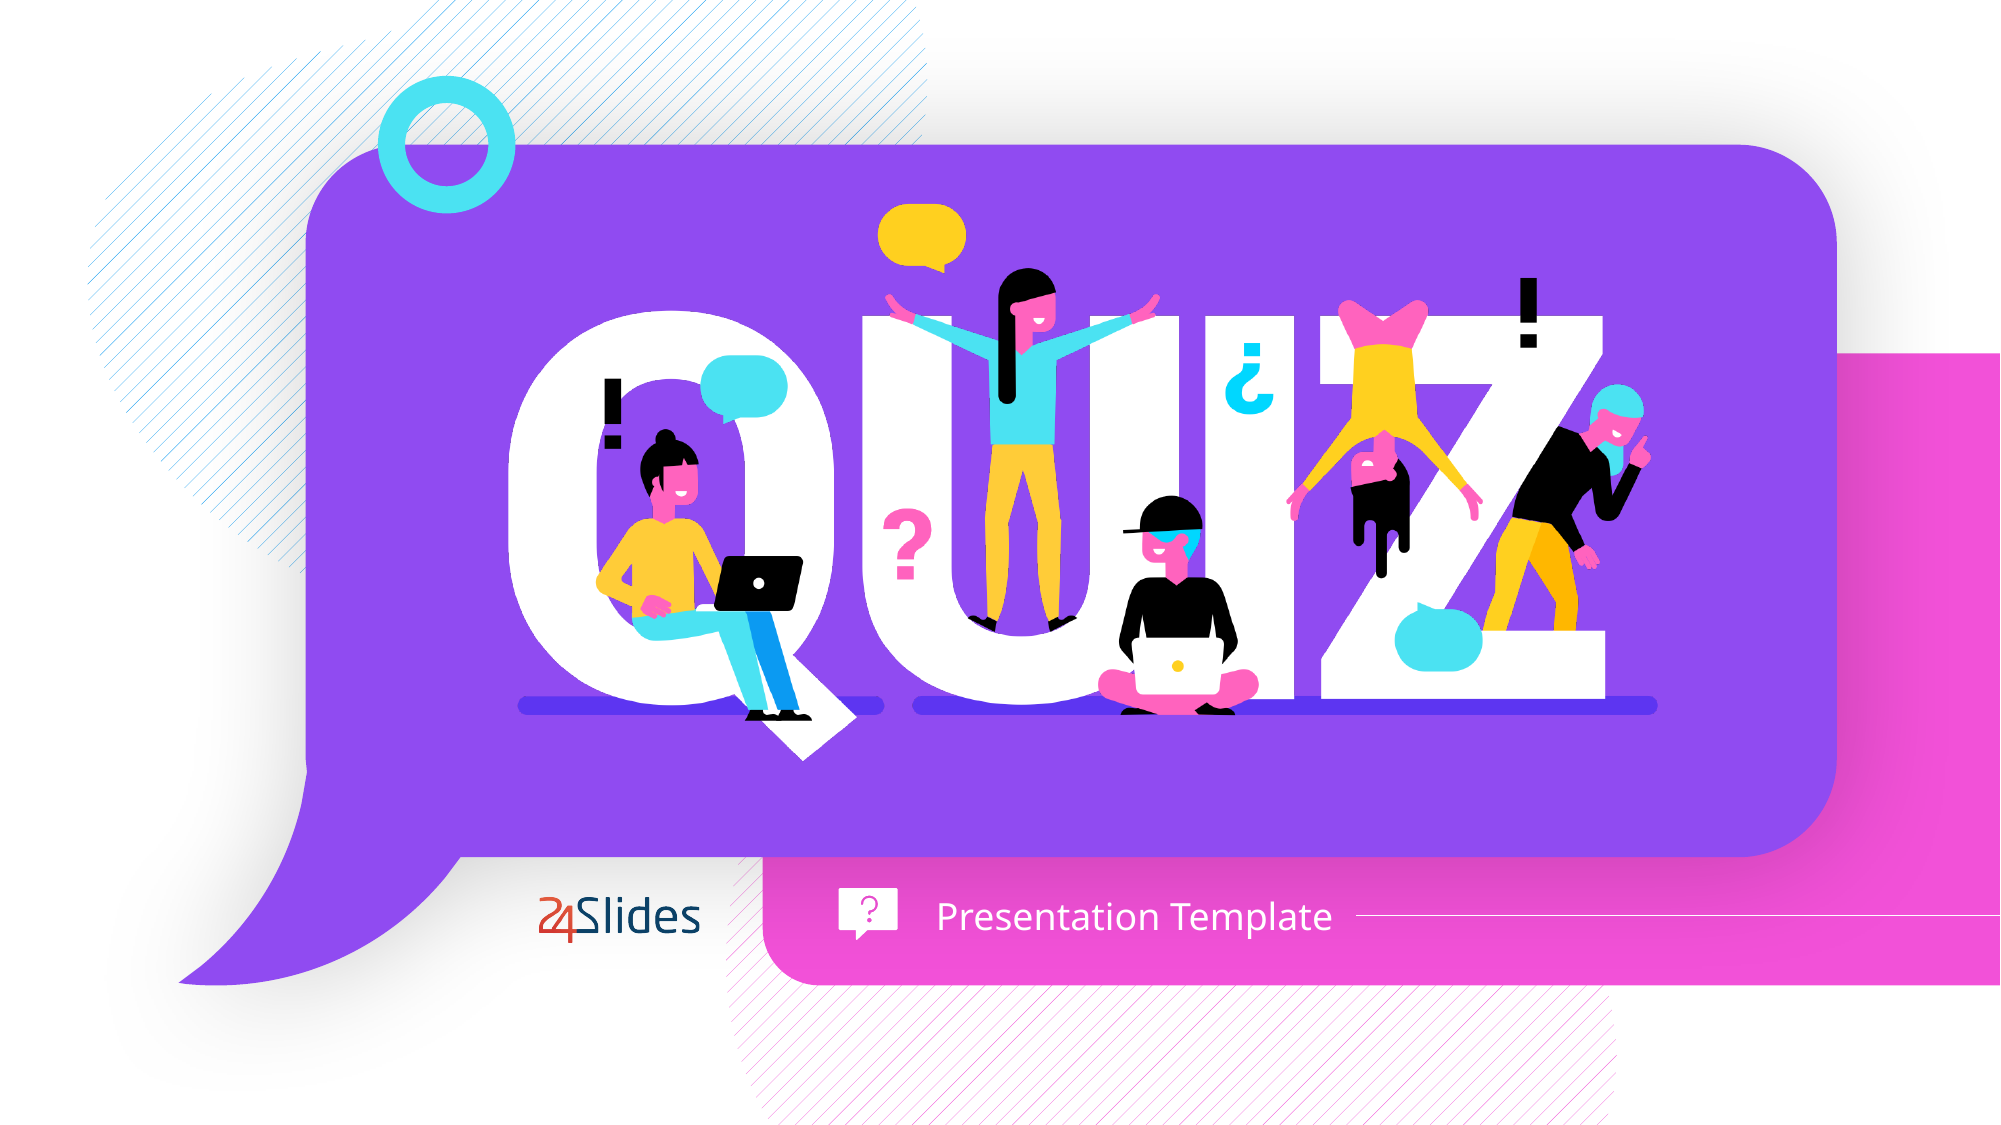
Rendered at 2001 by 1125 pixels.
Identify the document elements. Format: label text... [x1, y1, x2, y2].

text_box Presentation Template [935, 892, 1334, 938]
picture [532, 892, 700, 947]
text_box [390, 88, 503, 201]
text_box [87, 0, 928, 541]
text_box [1758, 352, 2000, 915]
picture [446, 144, 1696, 791]
text_box [726, 924, 1617, 1125]
text_box [175, 143, 1838, 987]
text_box [761, 916, 2000, 987]
text_box [838, 888, 898, 940]
